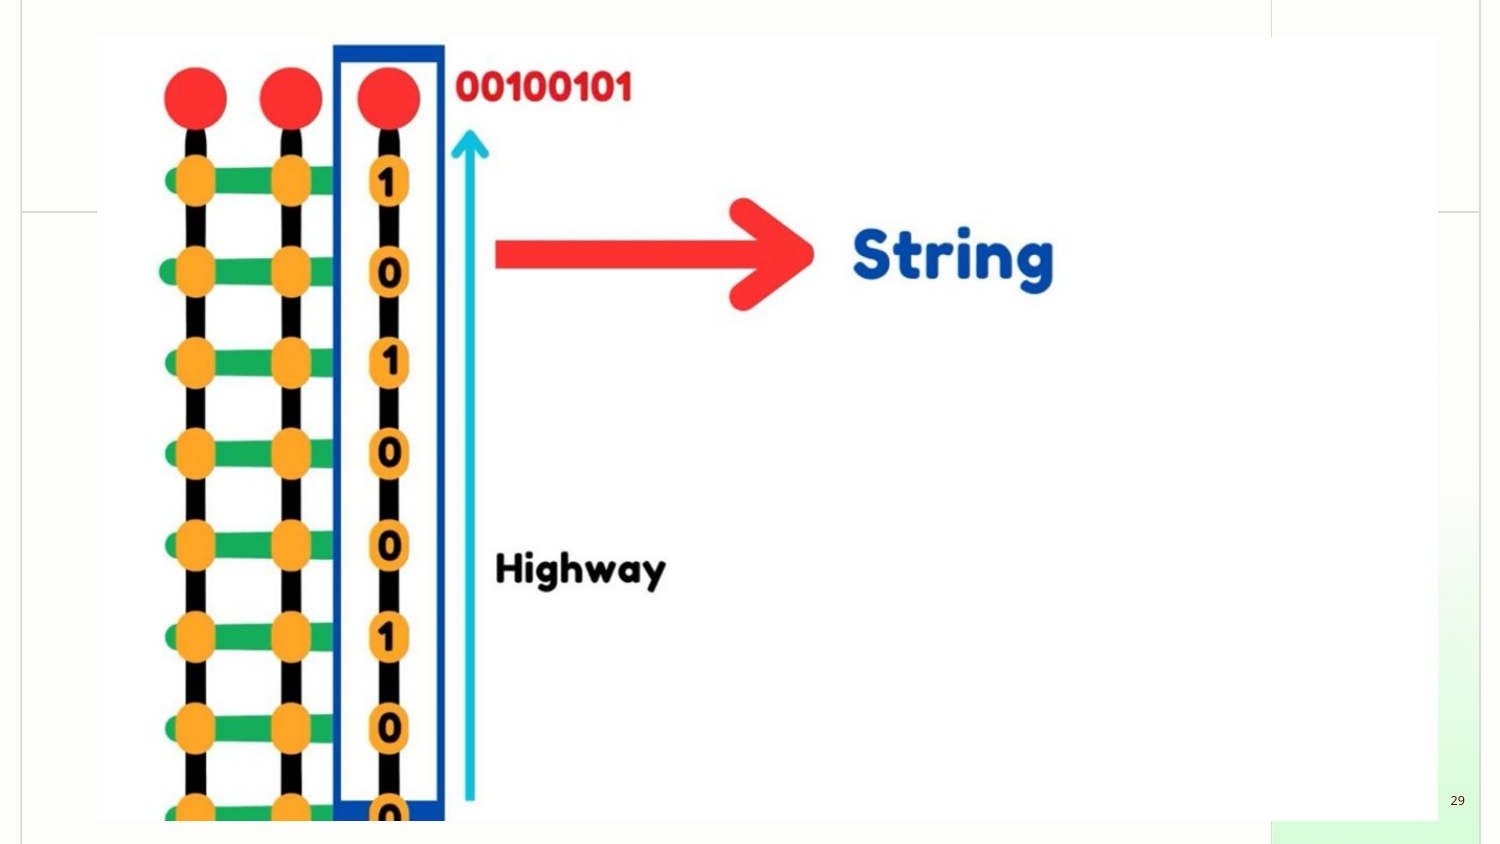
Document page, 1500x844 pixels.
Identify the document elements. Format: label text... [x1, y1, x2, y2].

slide_number ‹#› [1390, 778, 1481, 843]
picture [97, 37, 1479, 844]
